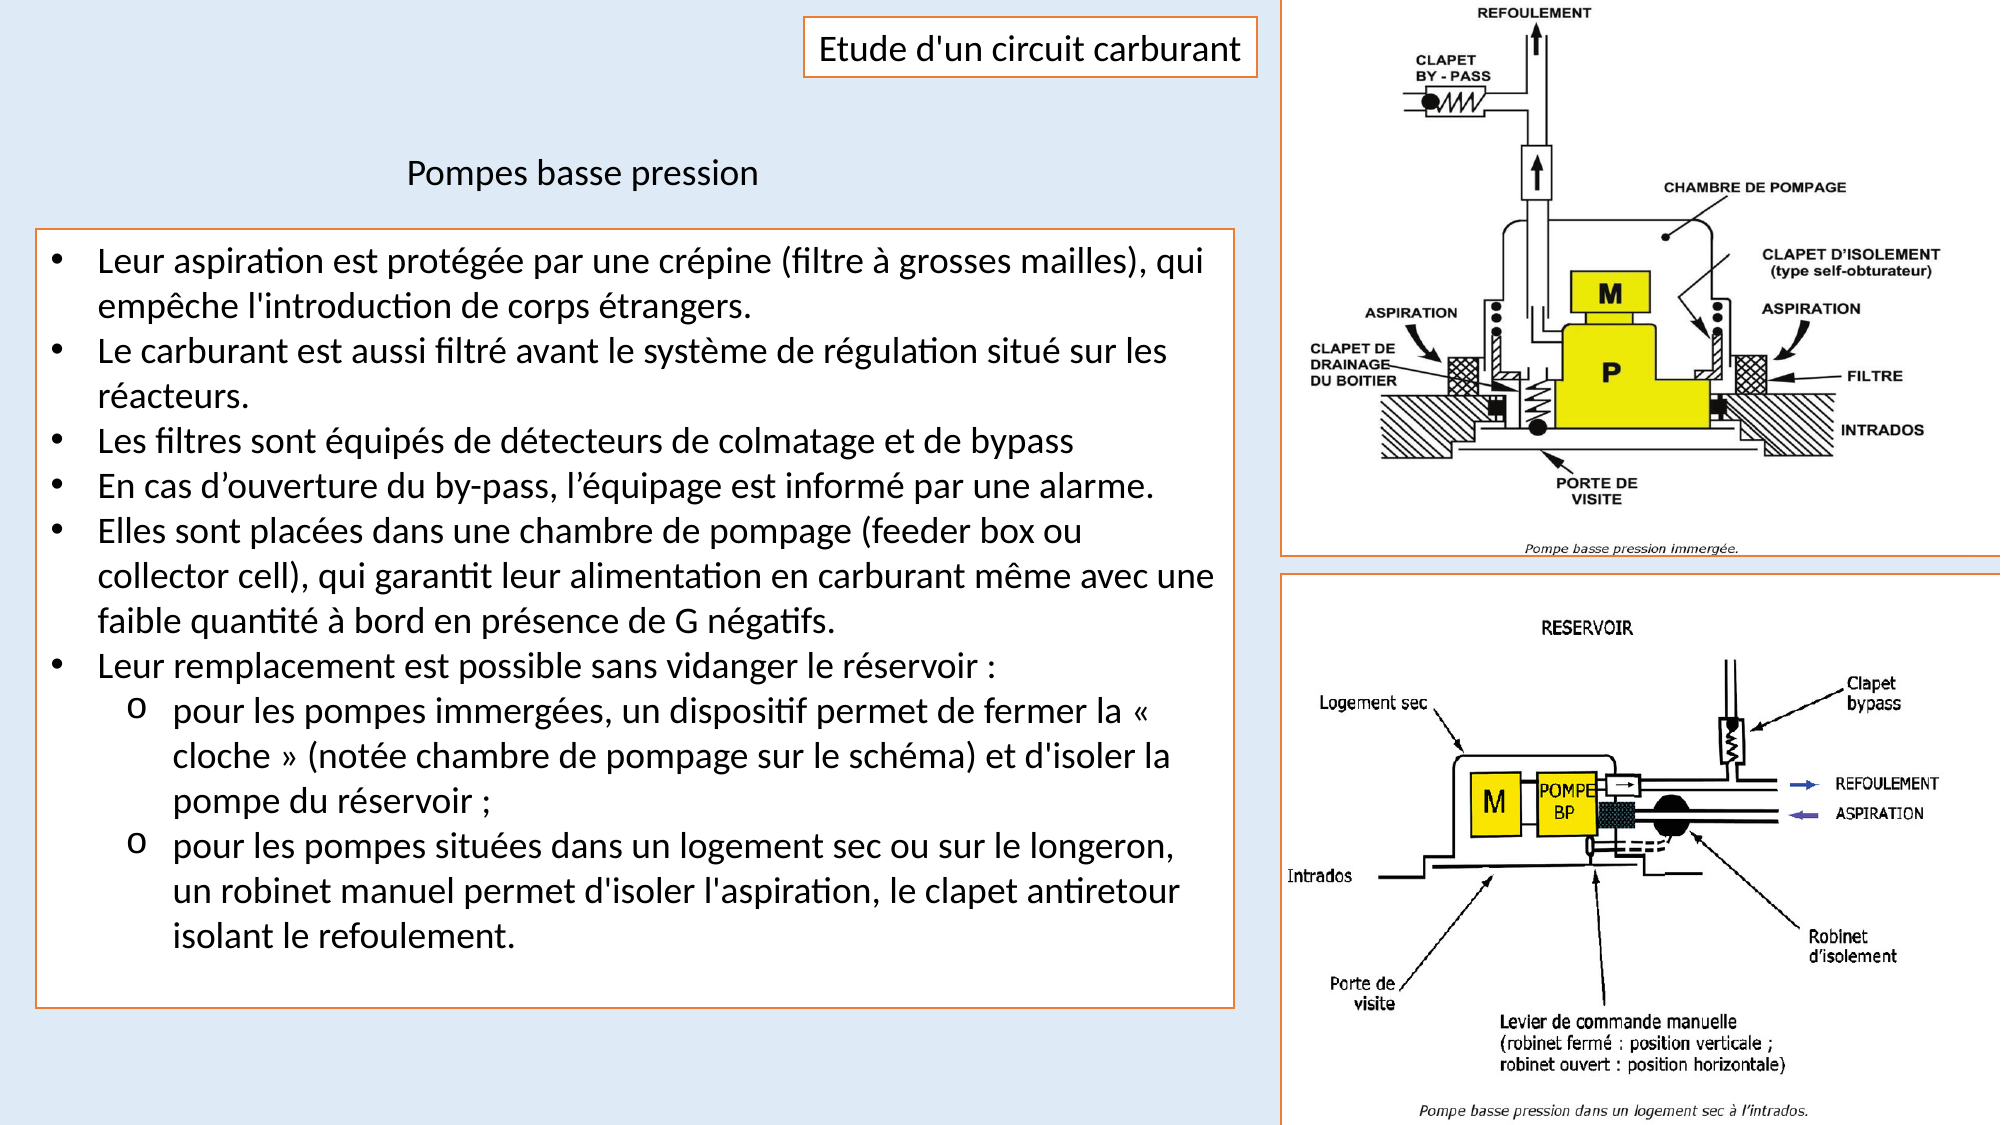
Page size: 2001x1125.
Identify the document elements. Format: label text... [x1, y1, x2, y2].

text_box Etude d'un circuit carburant [803, 16, 1258, 78]
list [1282, 574, 2000, 1125]
picture [1282, 0, 2000, 555]
text_box Leur aspiration est protégée par une crépine (filtre à grosses mailles), qui empêche l'introduction de corps étrangers. Le carburant est aussi filtré avant le système de régulation situé sur les réacteurs. Les filtres sont équipés de détecteurs de colmatage et de bypass En cas d’ouverture du by-pass, l’équipage est informé par une alarme. Elles sont placées dans une chambre de pompage (feeder box ou collector cell), qui garantit leur alimentation en carburant même avec une faible quantité à bord en présence de G négatifs. Leur remplacement est possible sans vidanger le réservoir : pour les pompes immergées, un dispositif permet de fermer la « cloche » (notée chambre de pompage sur le schéma) et d'isoler la pompe du réservoir ; pour les pompes situées dans un logement sec ou sur le longeron, un robinet manuel permet d'isoler l'aspiration, le clapet antiretour isolant le refoulement. [35, 228, 1235, 1009]
text_box Pompes basse pression [392, 140, 775, 200]
